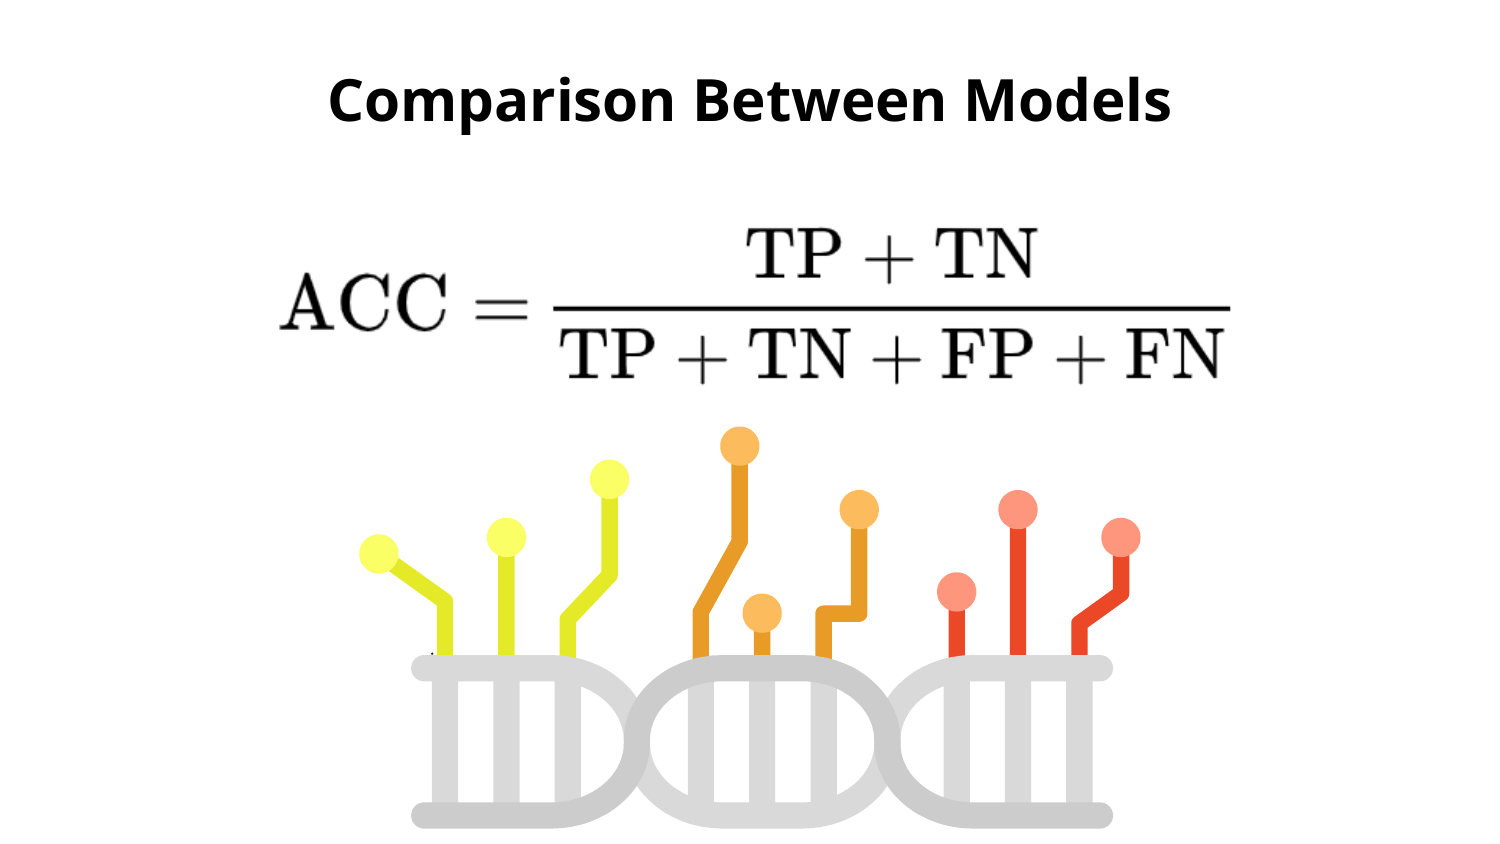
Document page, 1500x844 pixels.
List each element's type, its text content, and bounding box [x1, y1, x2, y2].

title Comparison Between Models [75, 67, 1425, 129]
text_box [359, 426, 1141, 829]
picture [277, 224, 1242, 387]
